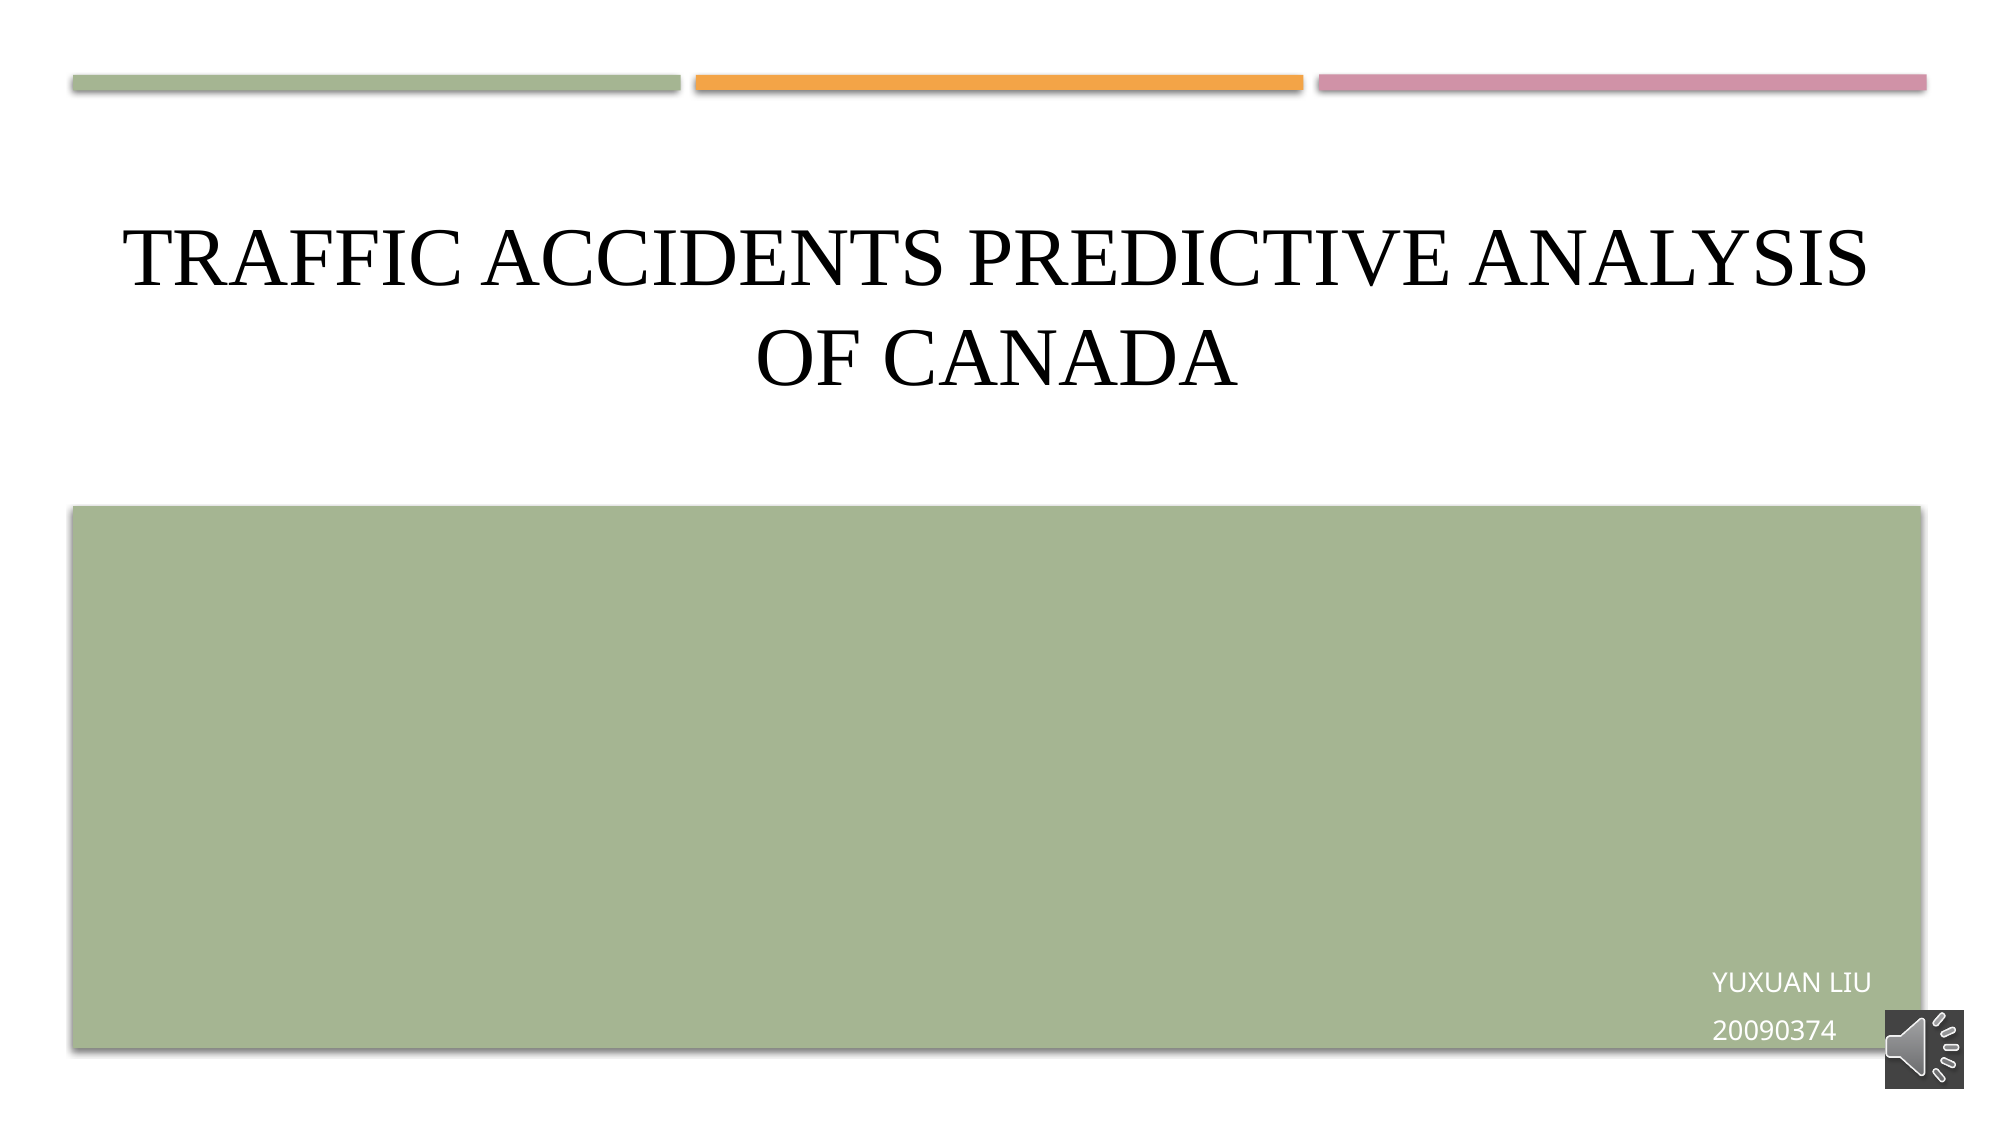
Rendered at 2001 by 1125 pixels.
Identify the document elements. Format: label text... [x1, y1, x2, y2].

subtitle Yuxuan Liu 20090374 [1697, 957, 1933, 1055]
title Traffic Accidents Predictive Analysis of Canada [95, 167, 1899, 410]
picture [1884, 1009, 1966, 1090]
